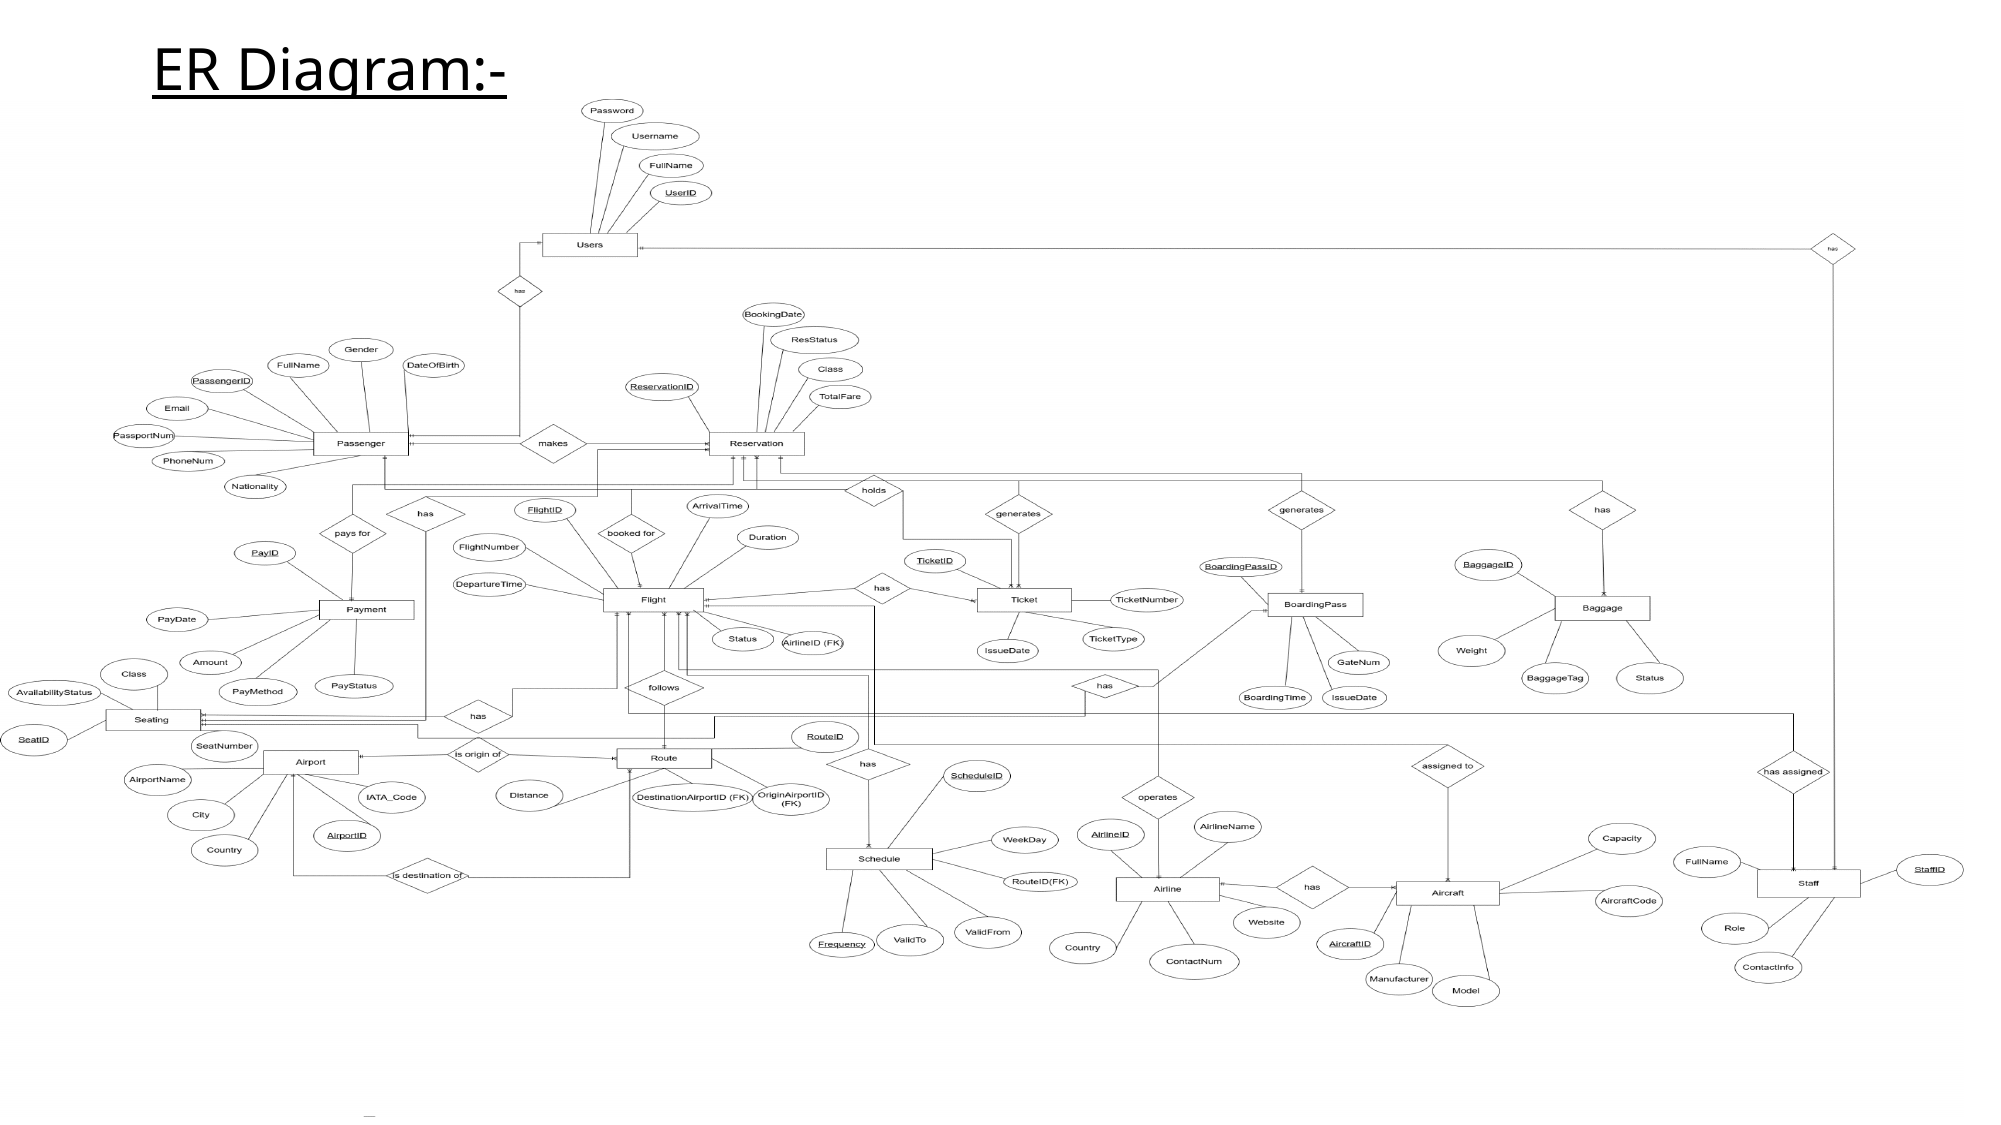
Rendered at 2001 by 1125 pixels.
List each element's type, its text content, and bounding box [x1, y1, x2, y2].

title ER Diagram:- [137, 0, 1863, 99]
picture [0, 99, 1964, 1117]
